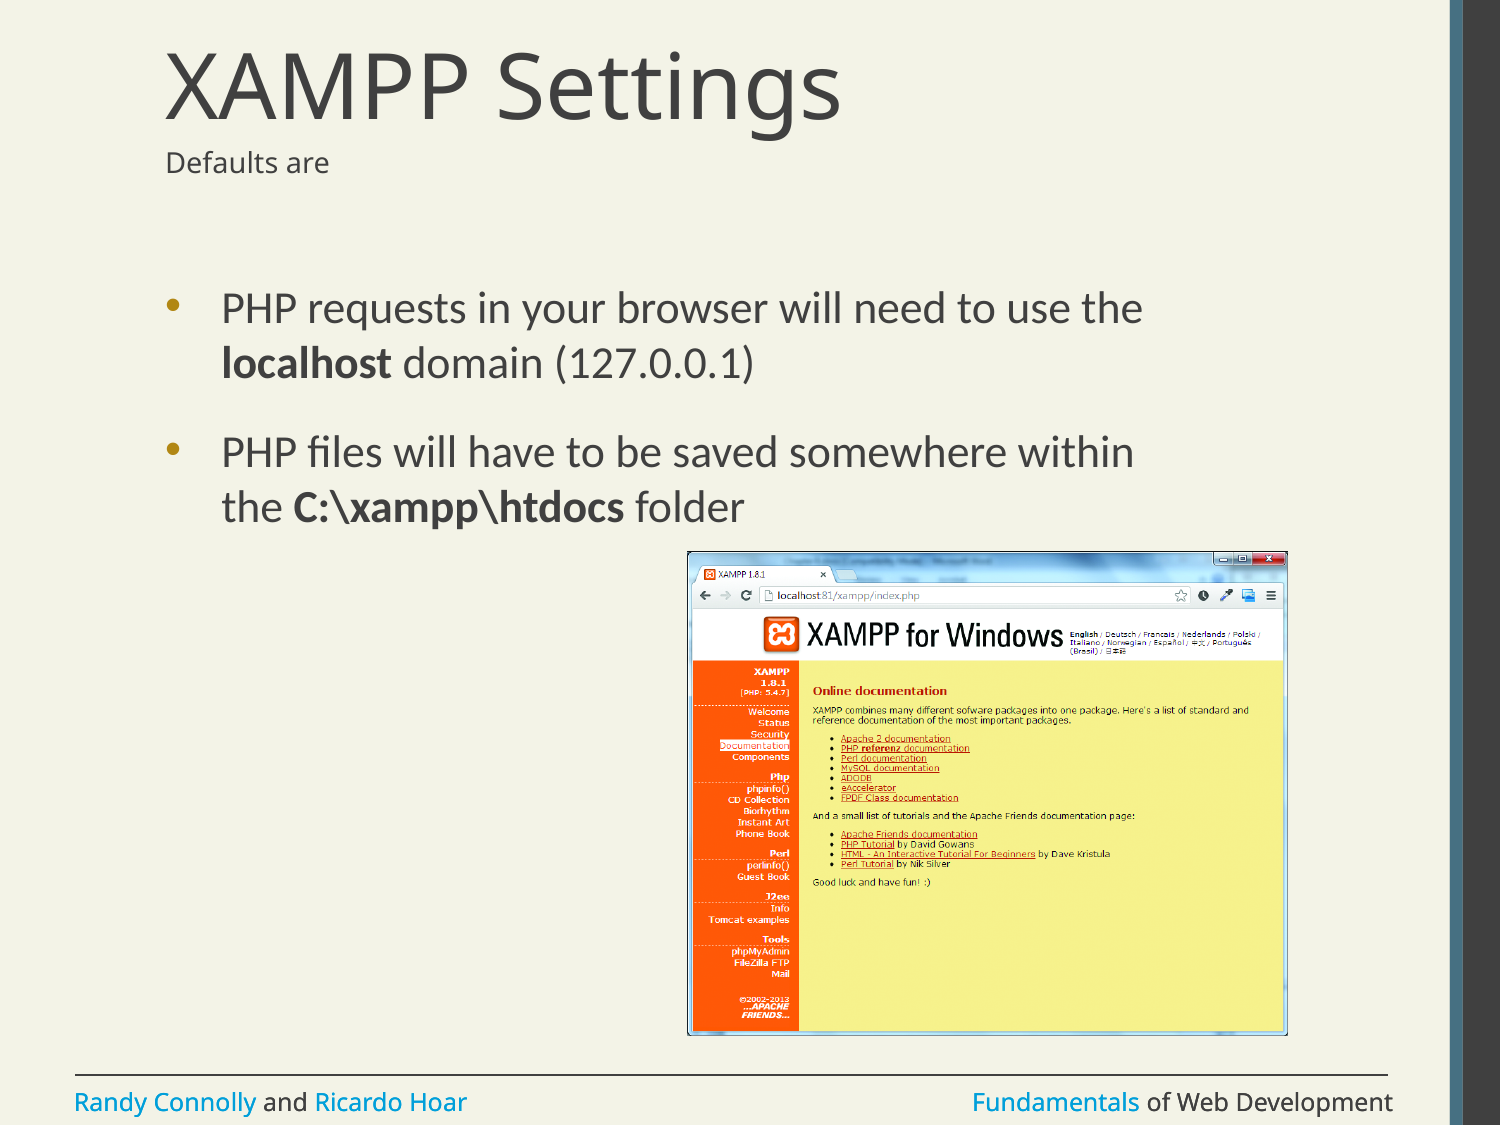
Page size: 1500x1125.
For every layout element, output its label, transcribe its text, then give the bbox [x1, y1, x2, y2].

title XAMPP Settings [150, 20, 1425, 188]
list Defaults are [150, 137, 1200, 188]
picture [687, 551, 1288, 1037]
list PHP requests in your browser will need to use the localhost domain (127.0.0.1) PHP files will have to be saved somewhere within the C:\xampp\htdocs folder [150, 270, 1200, 1013]
